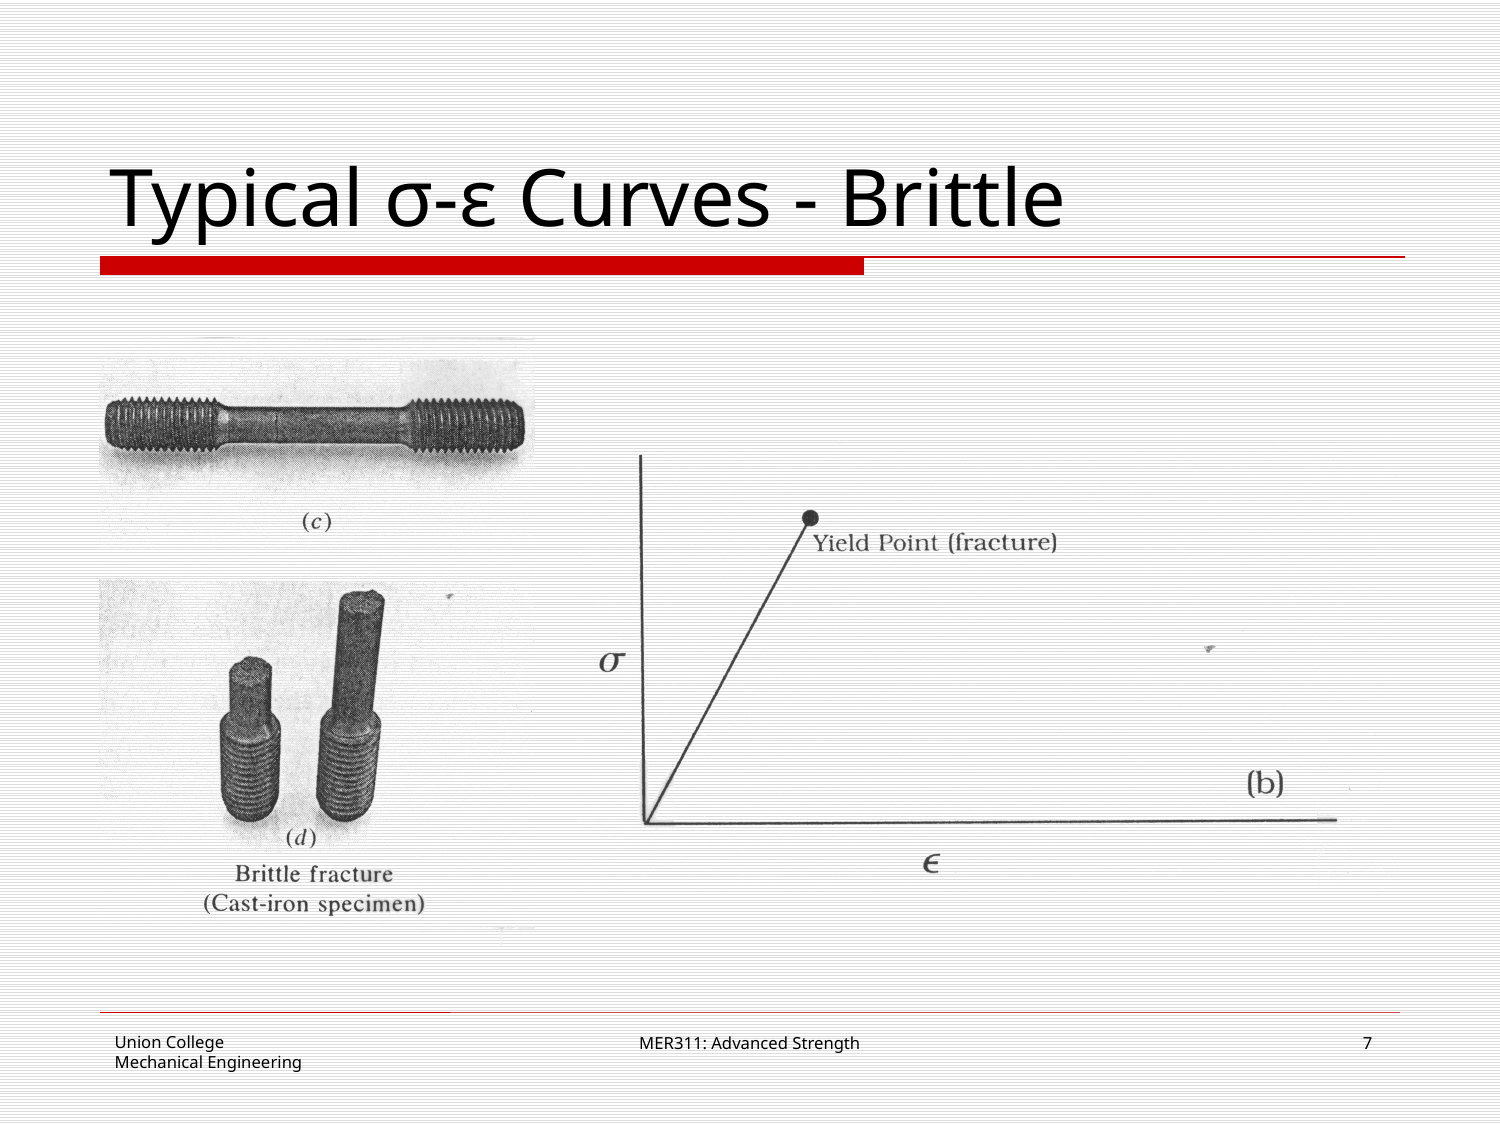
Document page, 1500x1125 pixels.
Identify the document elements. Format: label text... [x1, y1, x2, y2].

picture [99, 337, 535, 945]
footer MER311: Advanced Strength [512, 1024, 988, 1101]
title Typical σ-ε Curves - Brittle [93, 49, 1407, 250]
slide_number 7 [1074, 1024, 1388, 1101]
picture [574, 437, 1401, 890]
